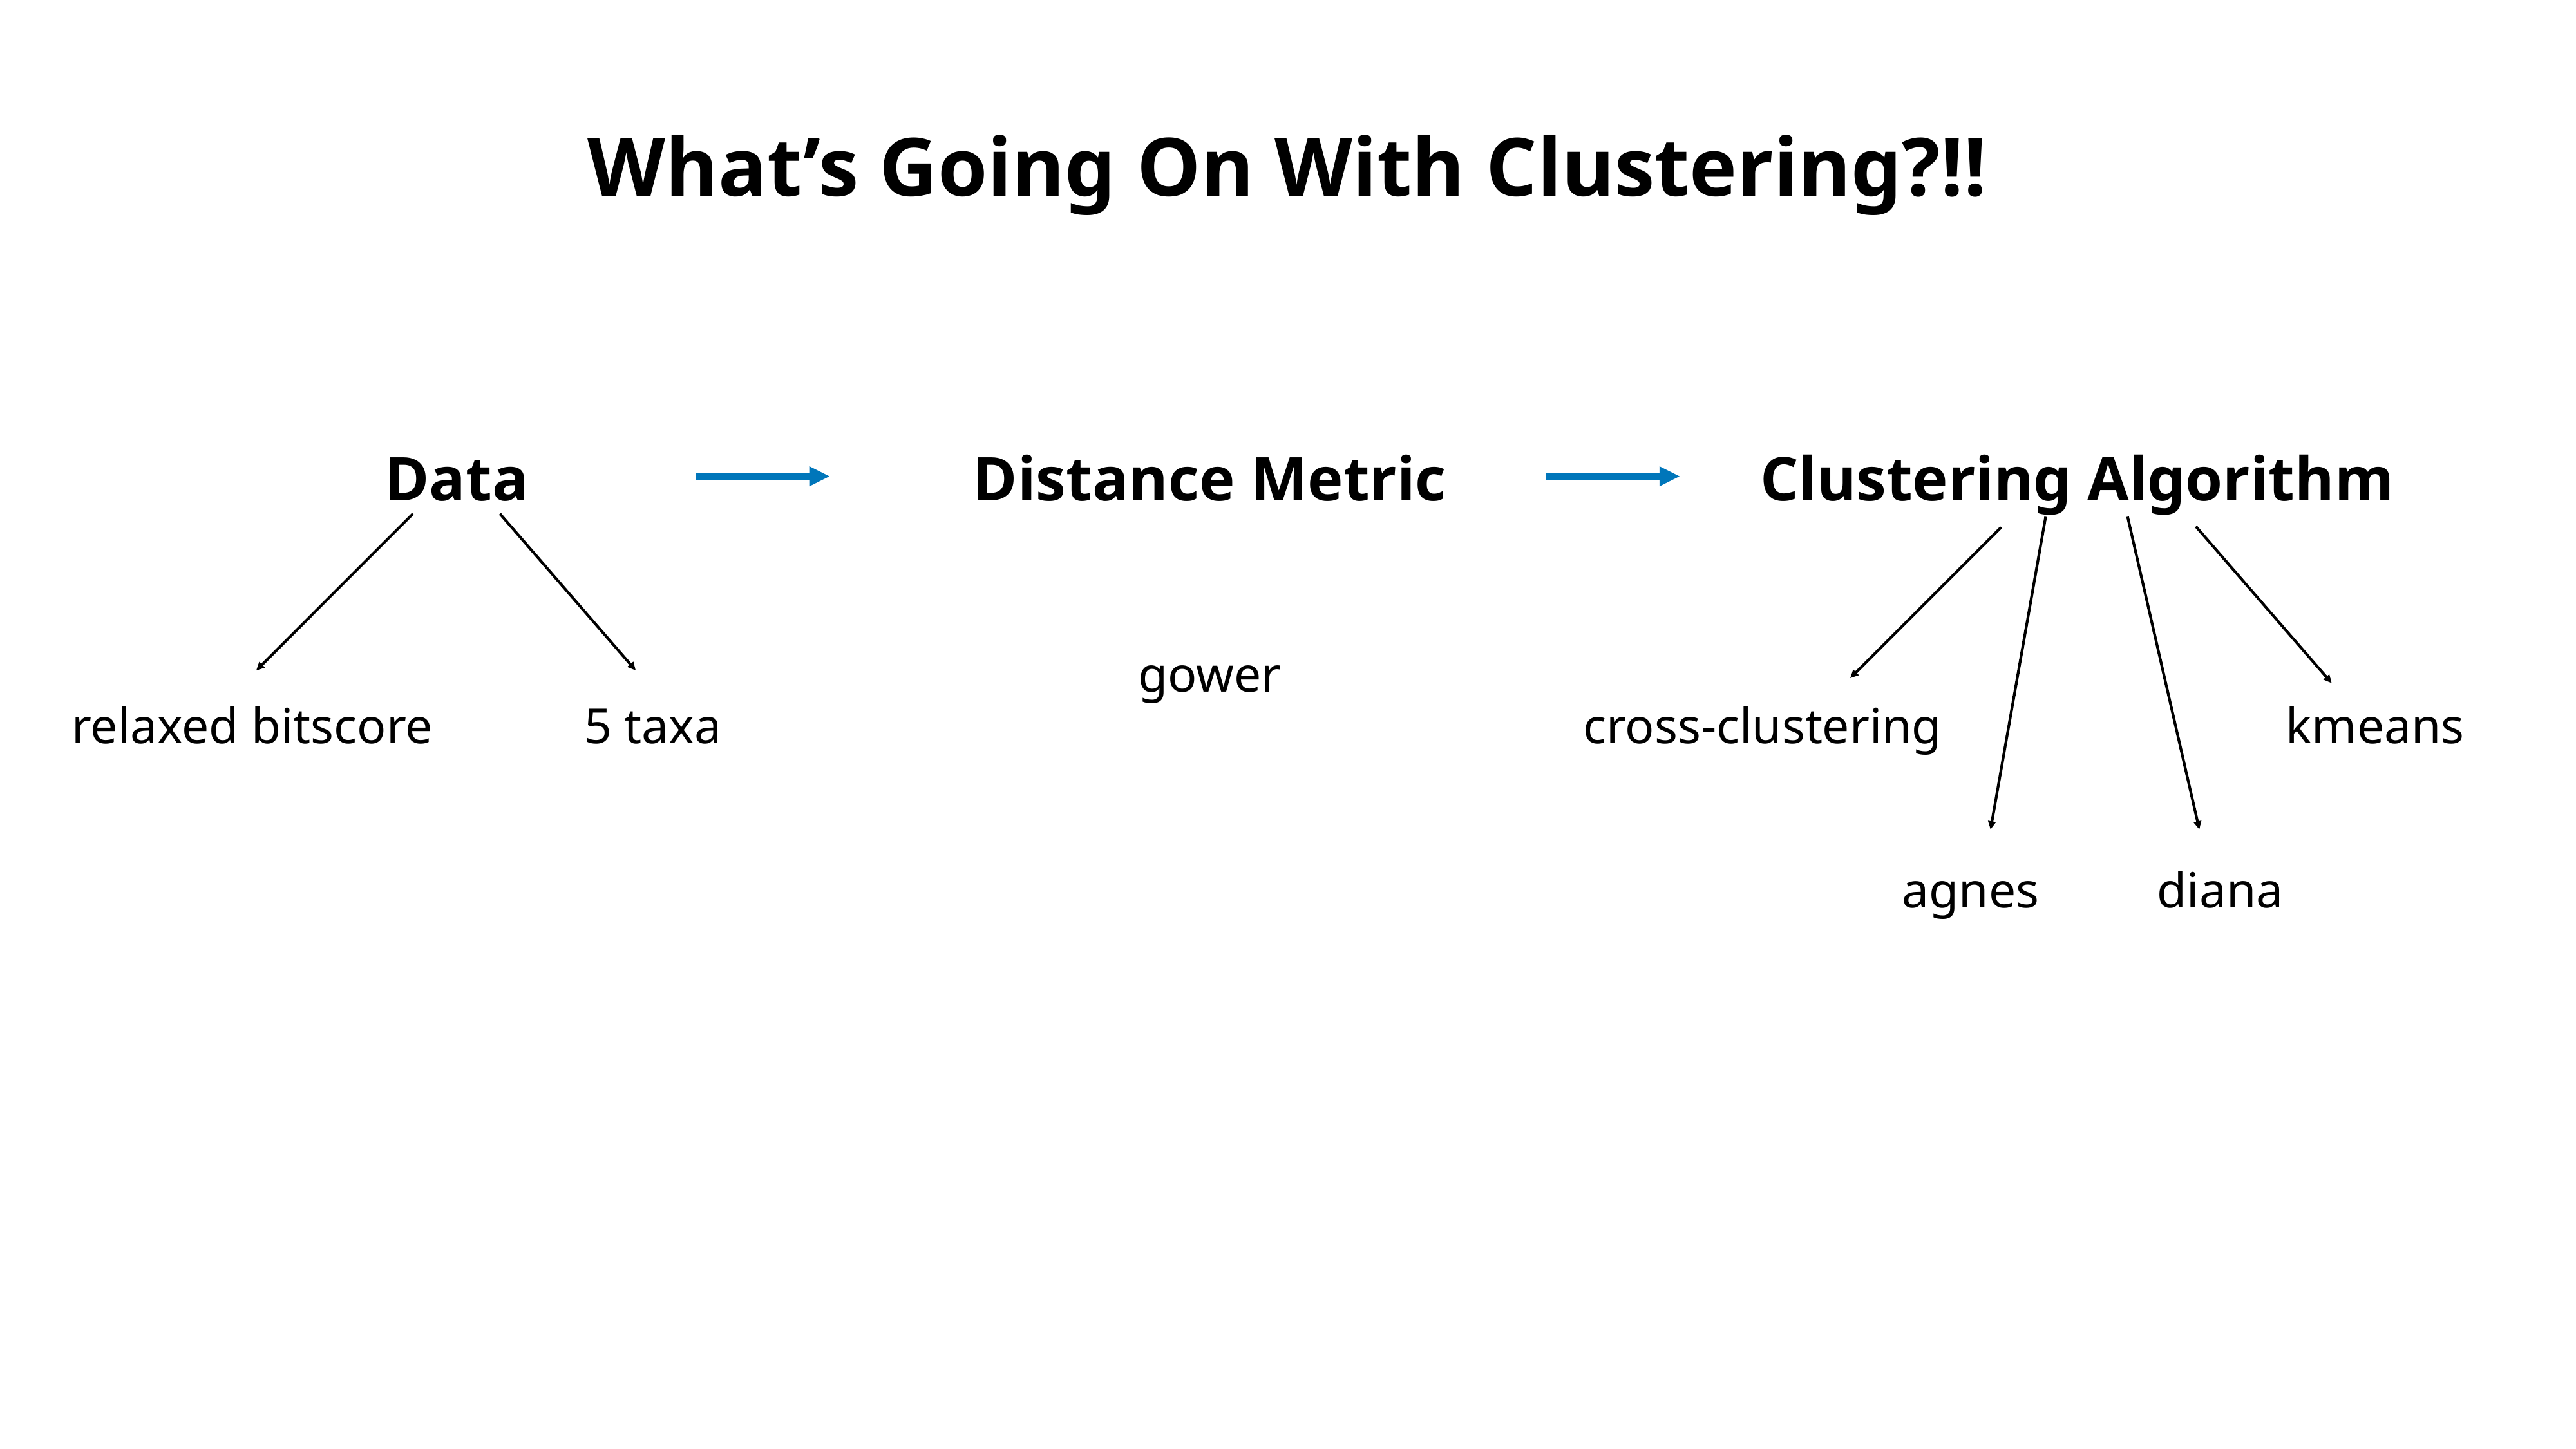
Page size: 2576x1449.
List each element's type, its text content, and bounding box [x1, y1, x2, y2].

text_box [1850, 527, 2002, 678]
text_box Data [377, 432, 536, 520]
text_box cross-clustering [1575, 688, 1949, 761]
text_box Clustering Algorithm [1752, 432, 2402, 520]
text_box [1545, 472, 1680, 480]
text_box diana [2150, 852, 2291, 925]
text_box What’s Going On With Clustering?!! [580, 108, 1996, 220]
text_box gower [1130, 636, 1289, 710]
text_box [256, 513, 413, 671]
text_box [2195, 526, 2332, 683]
text_box [1987, 516, 2046, 829]
text_box [695, 472, 829, 480]
text_box Distance Metric [965, 432, 1455, 520]
text_box agnes [1895, 852, 2047, 925]
text_box kmeans [2278, 688, 2472, 761]
text_box relaxed bitscore [64, 688, 441, 761]
text_box 5 taxa [576, 688, 730, 761]
text_box [500, 513, 636, 670]
text_box [2127, 516, 2202, 829]
